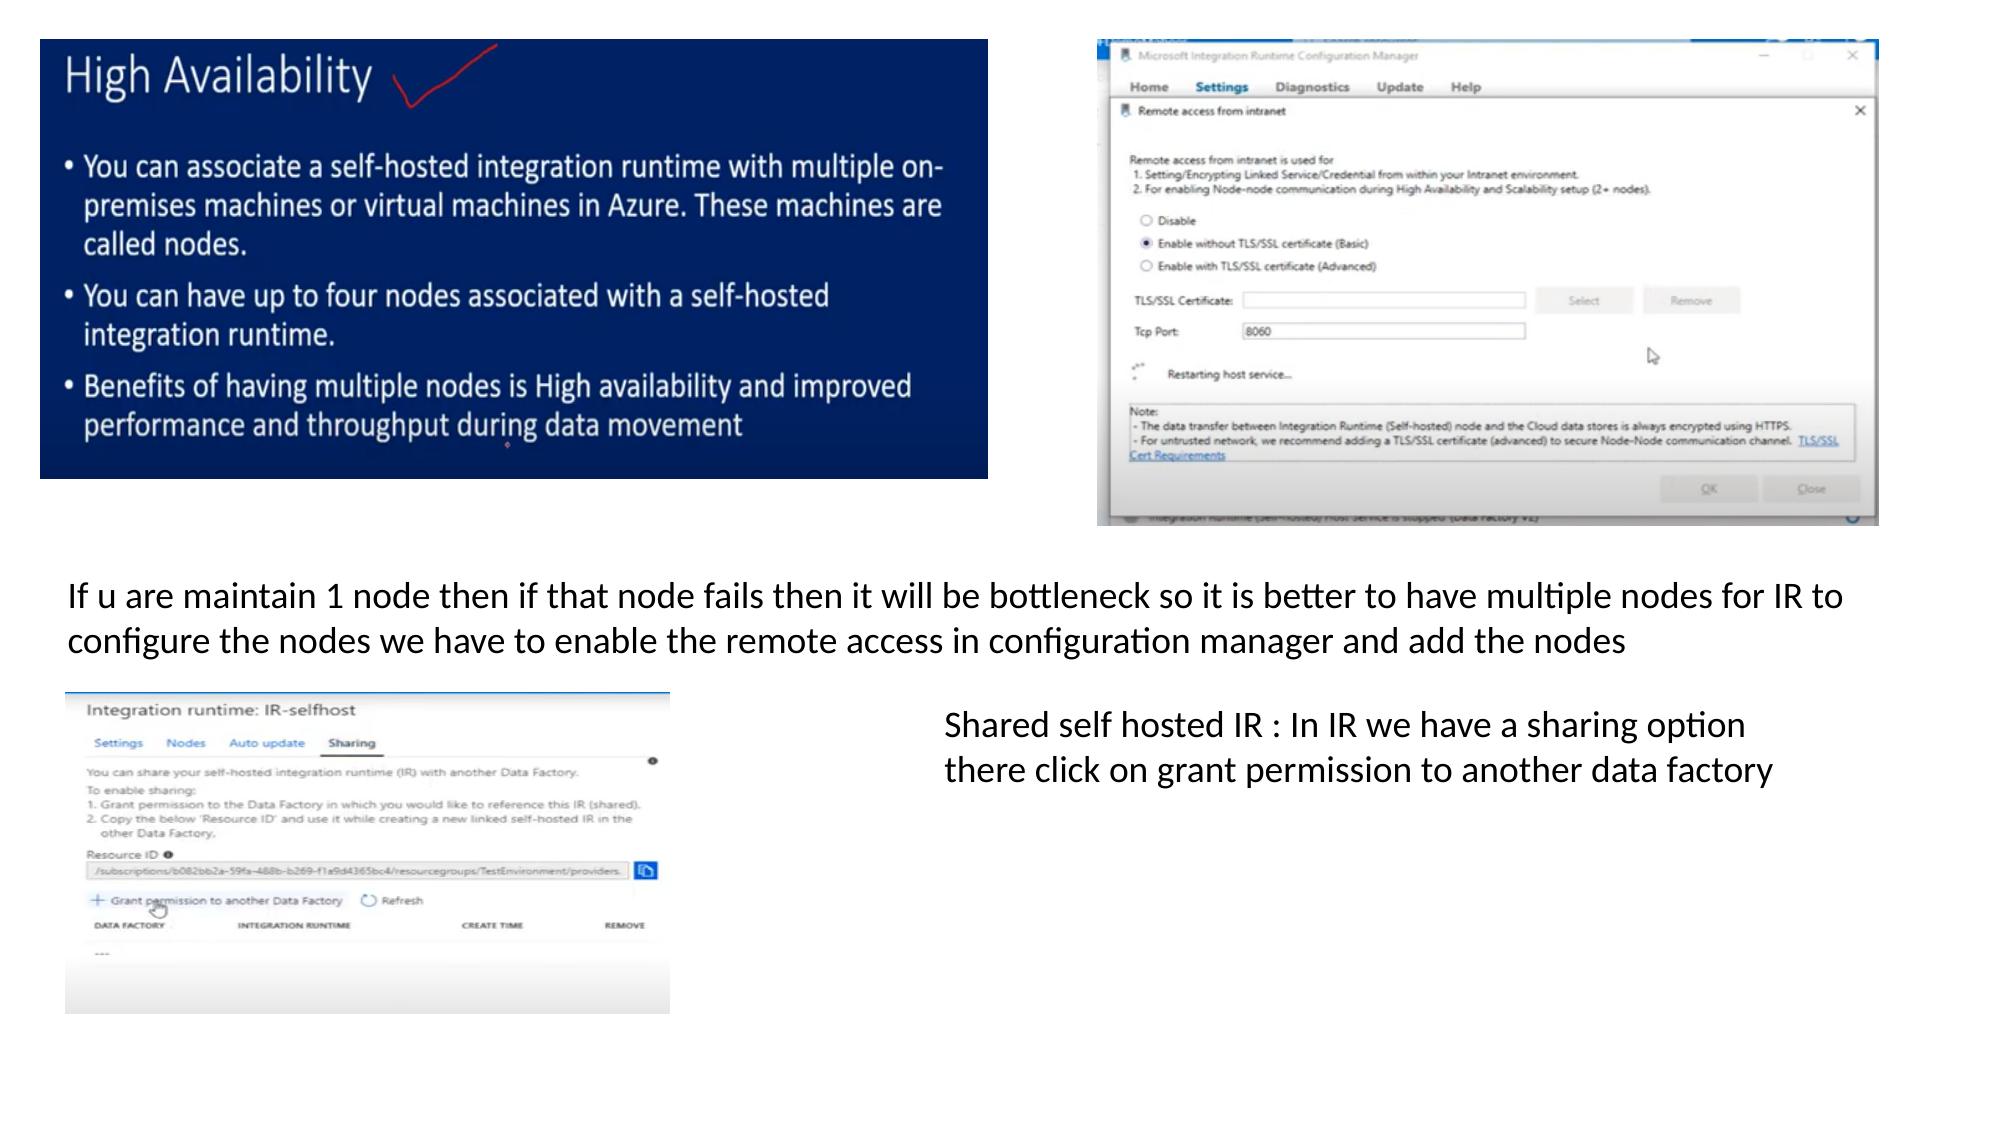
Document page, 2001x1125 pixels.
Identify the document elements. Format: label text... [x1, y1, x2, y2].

picture [65, 692, 670, 1014]
text_box Shared self hosted IR : In IR we have a sharing option there click on grant permission to another data factory [929, 692, 1795, 798]
picture [1097, 39, 1879, 526]
text_box If u are maintain 1 node then if that node fails then it will be bottleneck so it is better to have multiple nodes for IR to configure the nodes we have to enable the remote access in configuration manager and add the nodes [52, 563, 1977, 668]
picture [40, 39, 988, 479]
